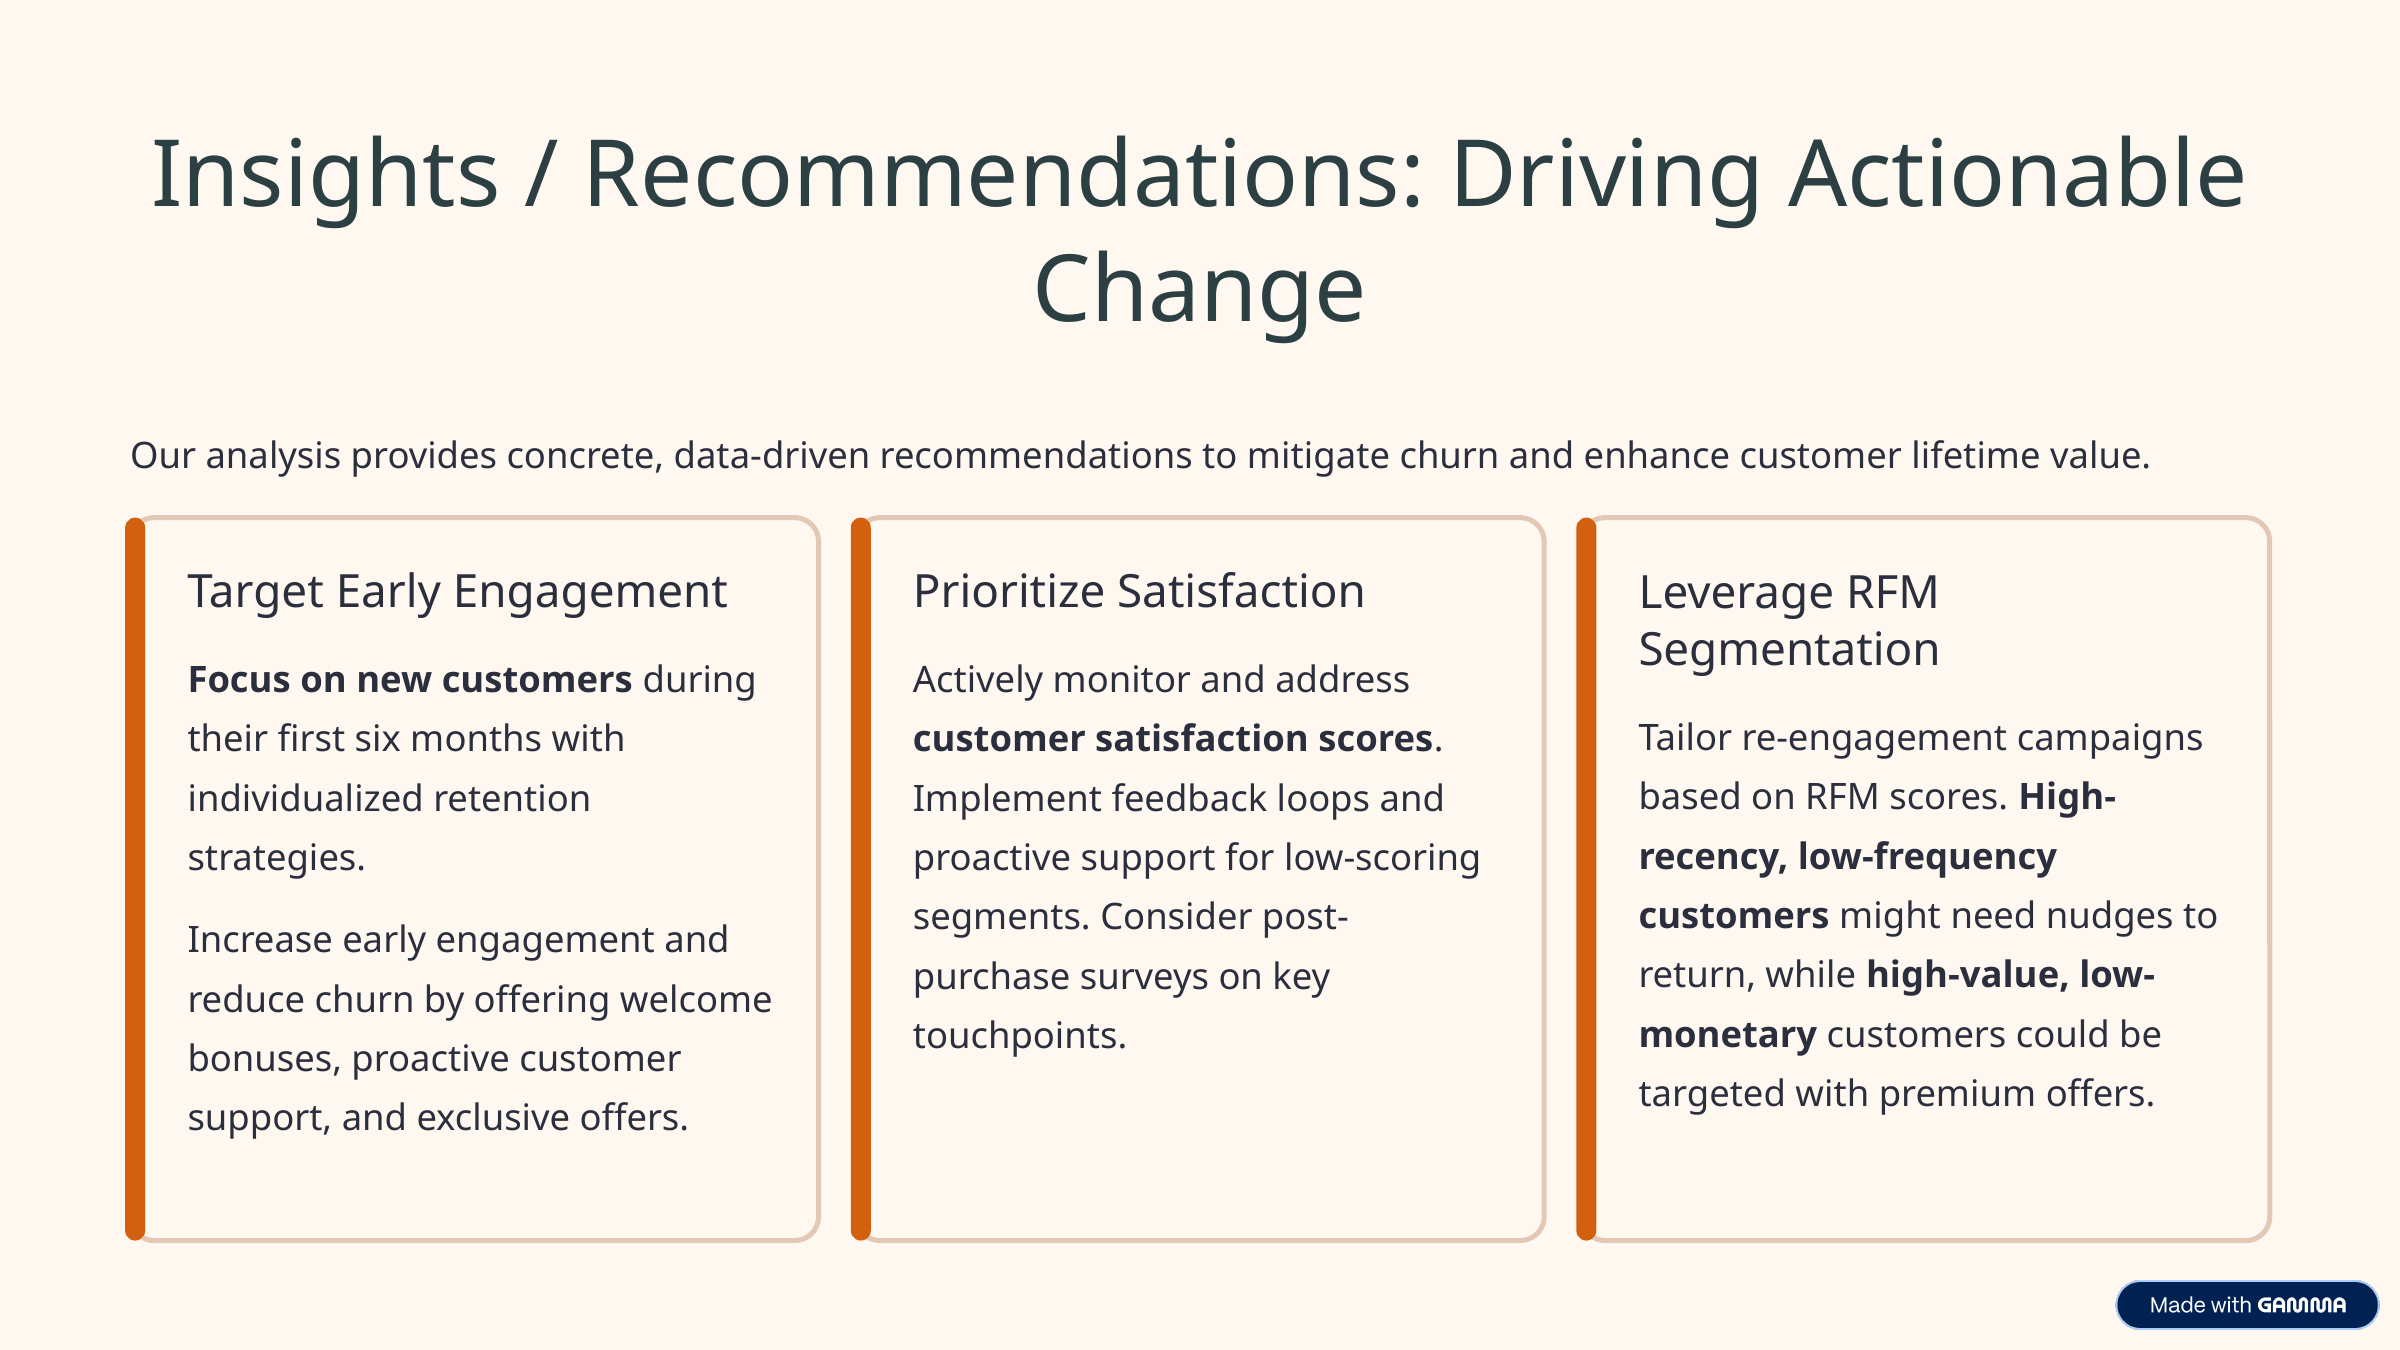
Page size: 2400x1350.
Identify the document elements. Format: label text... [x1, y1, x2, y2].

text_box Target Early Engagement [187, 559, 733, 618]
text_box Focus on new customers during their first six months with individualized retention strategies. [187, 640, 777, 879]
text_box [143, 517, 819, 1241]
text_box [868, 517, 1545, 1241]
text_box Tailor re-engagement campaigns based on RFM scores. High-recency, low-frequency customers might need nudges to return, while high-value, low-monetary customers could be targeted with premium offers. [1638, 698, 2228, 1116]
text_box Increase early engagement and reduce churn by offering welcome bonuses, proactive customer support, and exclusive offers. [187, 900, 777, 1199]
text_box Our analysis provides concrete, data-driven recommendations to mitigate churn and enhance customer lifetime value. [130, 416, 2270, 476]
text_box [1594, 517, 2270, 1241]
text_box [1576, 517, 1597, 1241]
text_box Insights / Recommendations: Driving Actionable Change [130, 109, 2270, 342]
text_box Prioritize Satisfaction [912, 559, 1385, 618]
text_box Actively monitor and address customer satisfaction scores. Implement feedback loops and proactive support for low-scoring segments. Consider post-purchase surveys on key touchpoints. [912, 640, 1502, 1057]
text_box [850, 517, 871, 1241]
picture [2106, 1271, 2389, 1339]
text_box Leverage RFM Segmentation [1638, 559, 2228, 677]
text_box [125, 517, 146, 1241]
